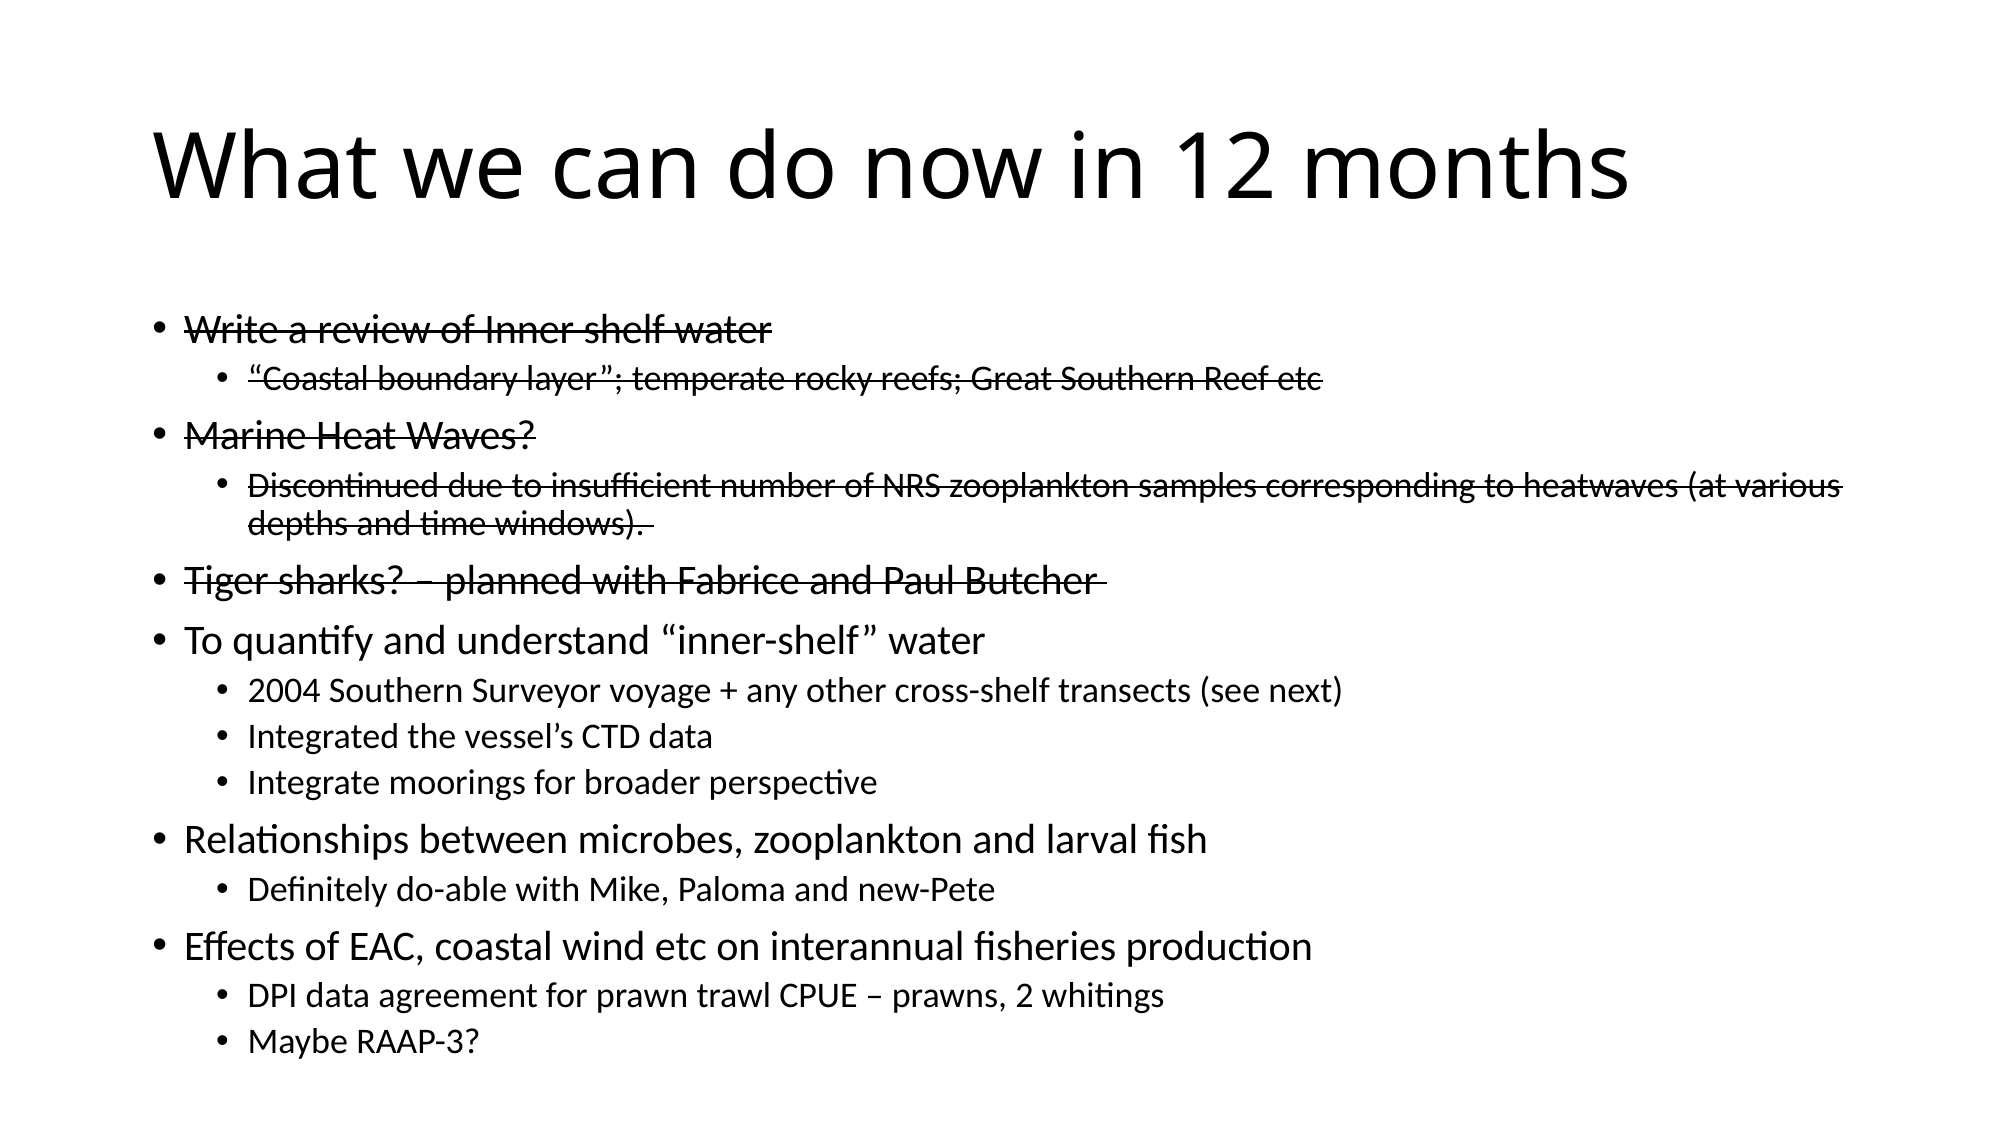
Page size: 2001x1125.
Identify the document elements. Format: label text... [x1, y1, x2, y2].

list Write a review of Inner shelf water “Coastal boundary layer”; temperate rocky reefs; Great Southern Reef etc Marine Heat Waves? Discontinued due to insufficient number of NRS zooplankton samples corresponding to heatwaves (at various depths and time windows). Tiger sharks? – planned with Fabrice and Paul Butcher To quantify and understand “inner-shelf” water 2004 Southern Surveyor voyage + any other cross-shelf transects (see next) Integrated the vessel’s CTD data Integrate moorings for broader perspective Relationships between microbes, zooplankton and larval fish Definitely do-able with Mike, Paloma and new-Pete Effects of EAC, coastal wind etc on interannual fisheries production DPI data agreement for prawn trawl CPUE – prawns, 2 whitings Maybe RAAP-3? [137, 299, 1863, 1076]
title What we can do now in 12 months [137, 59, 1863, 278]
